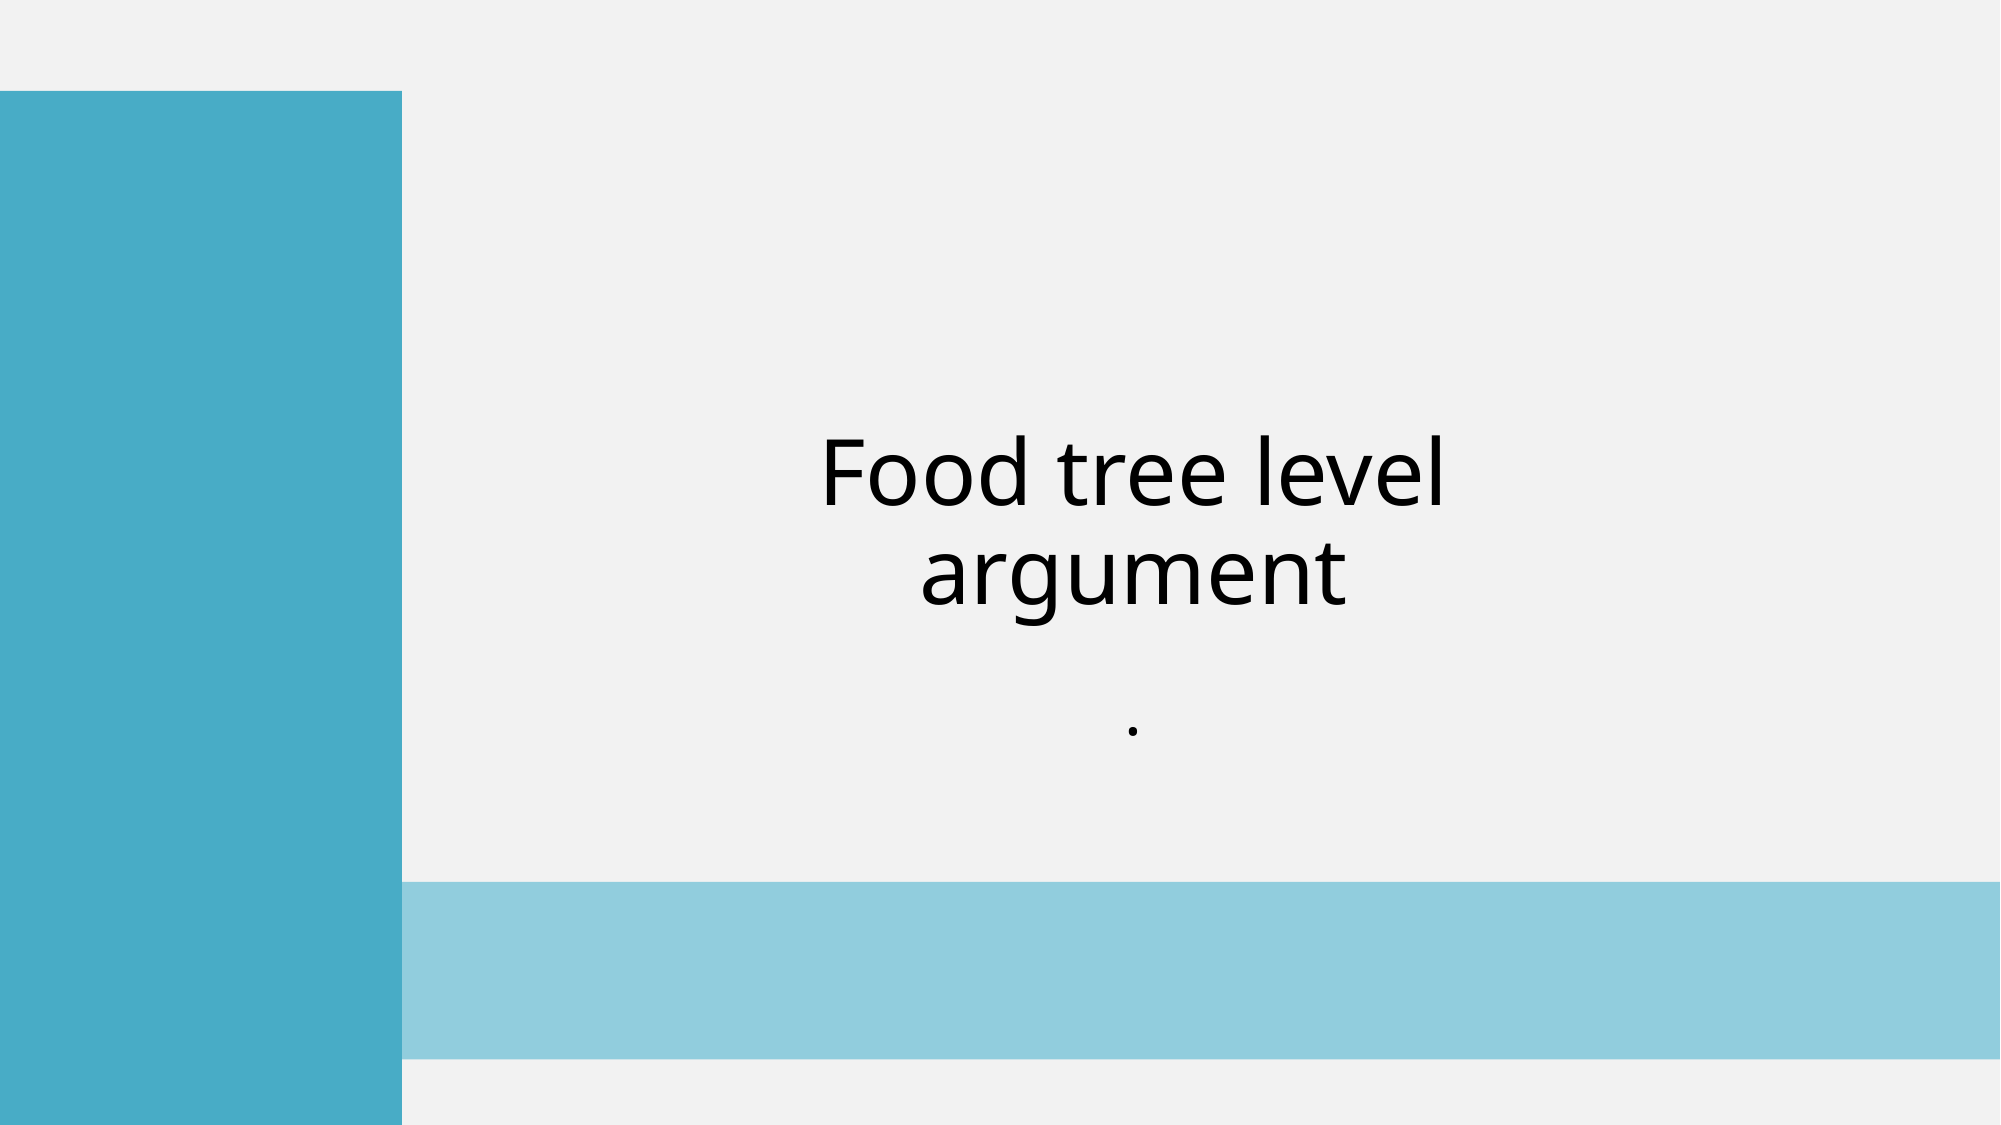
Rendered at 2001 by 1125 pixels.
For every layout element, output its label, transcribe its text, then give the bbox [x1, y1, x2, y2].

title Food tree level argument [649, 193, 1619, 632]
text_box [403, 881, 2000, 1060]
subtitle . [716, 670, 1552, 780]
text_box [0, 90, 403, 1125]
